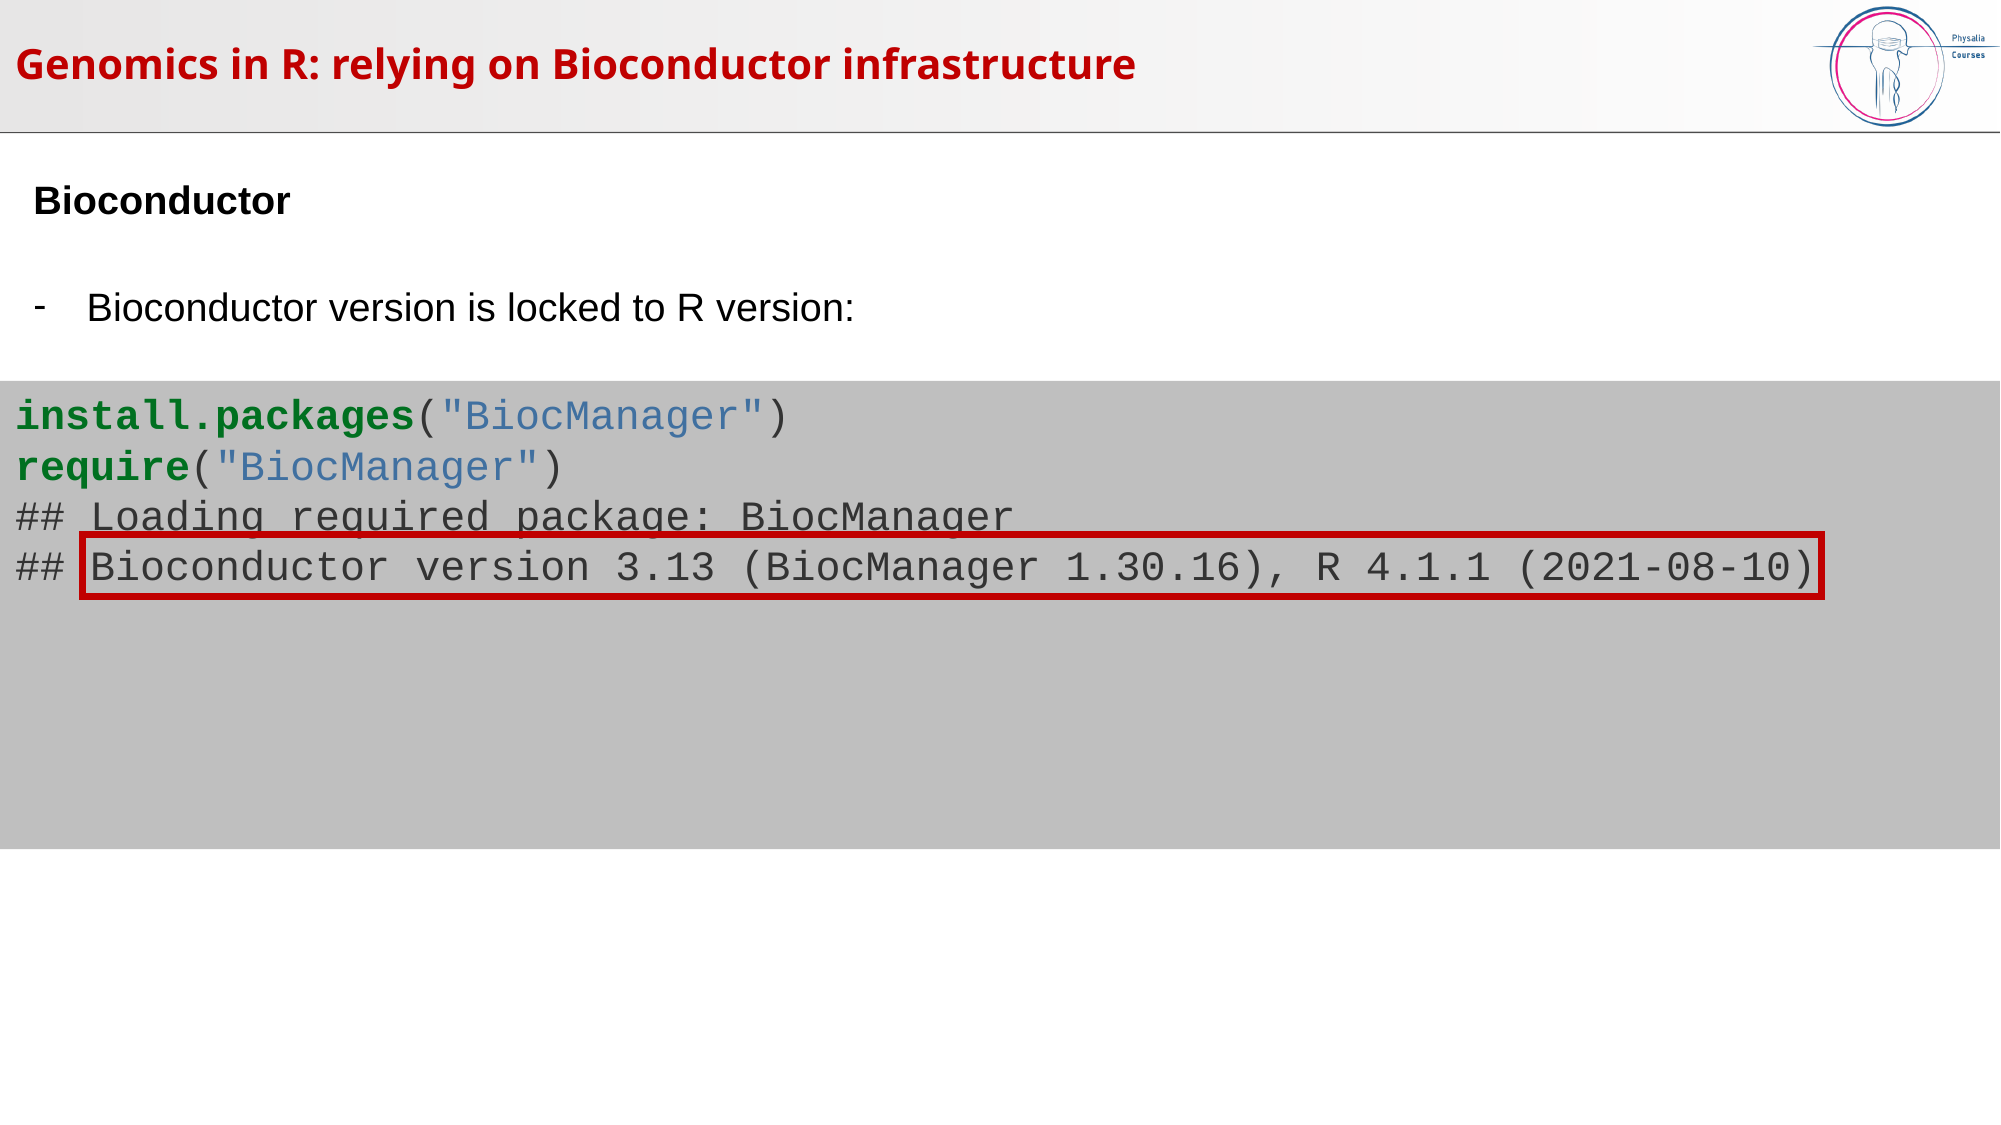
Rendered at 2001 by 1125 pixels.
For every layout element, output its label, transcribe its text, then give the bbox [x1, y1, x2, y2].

text_box [82, 533, 1823, 598]
list install.packages("BiocManager") require("BiocManager") ## Loading required package: BiocManager ## Bioconductor version 3.13 (BiocManager 1.30.16), R 4.1.1 (2021-08-10) [0, 380, 2000, 850]
title Genomics in R: relying on Bioconductor infrastructure [0, 0, 1776, 132]
picture [1776, 0, 2000, 134]
list Bioconductor Bioconductor version is locked to R version: [18, 143, 1975, 337]
